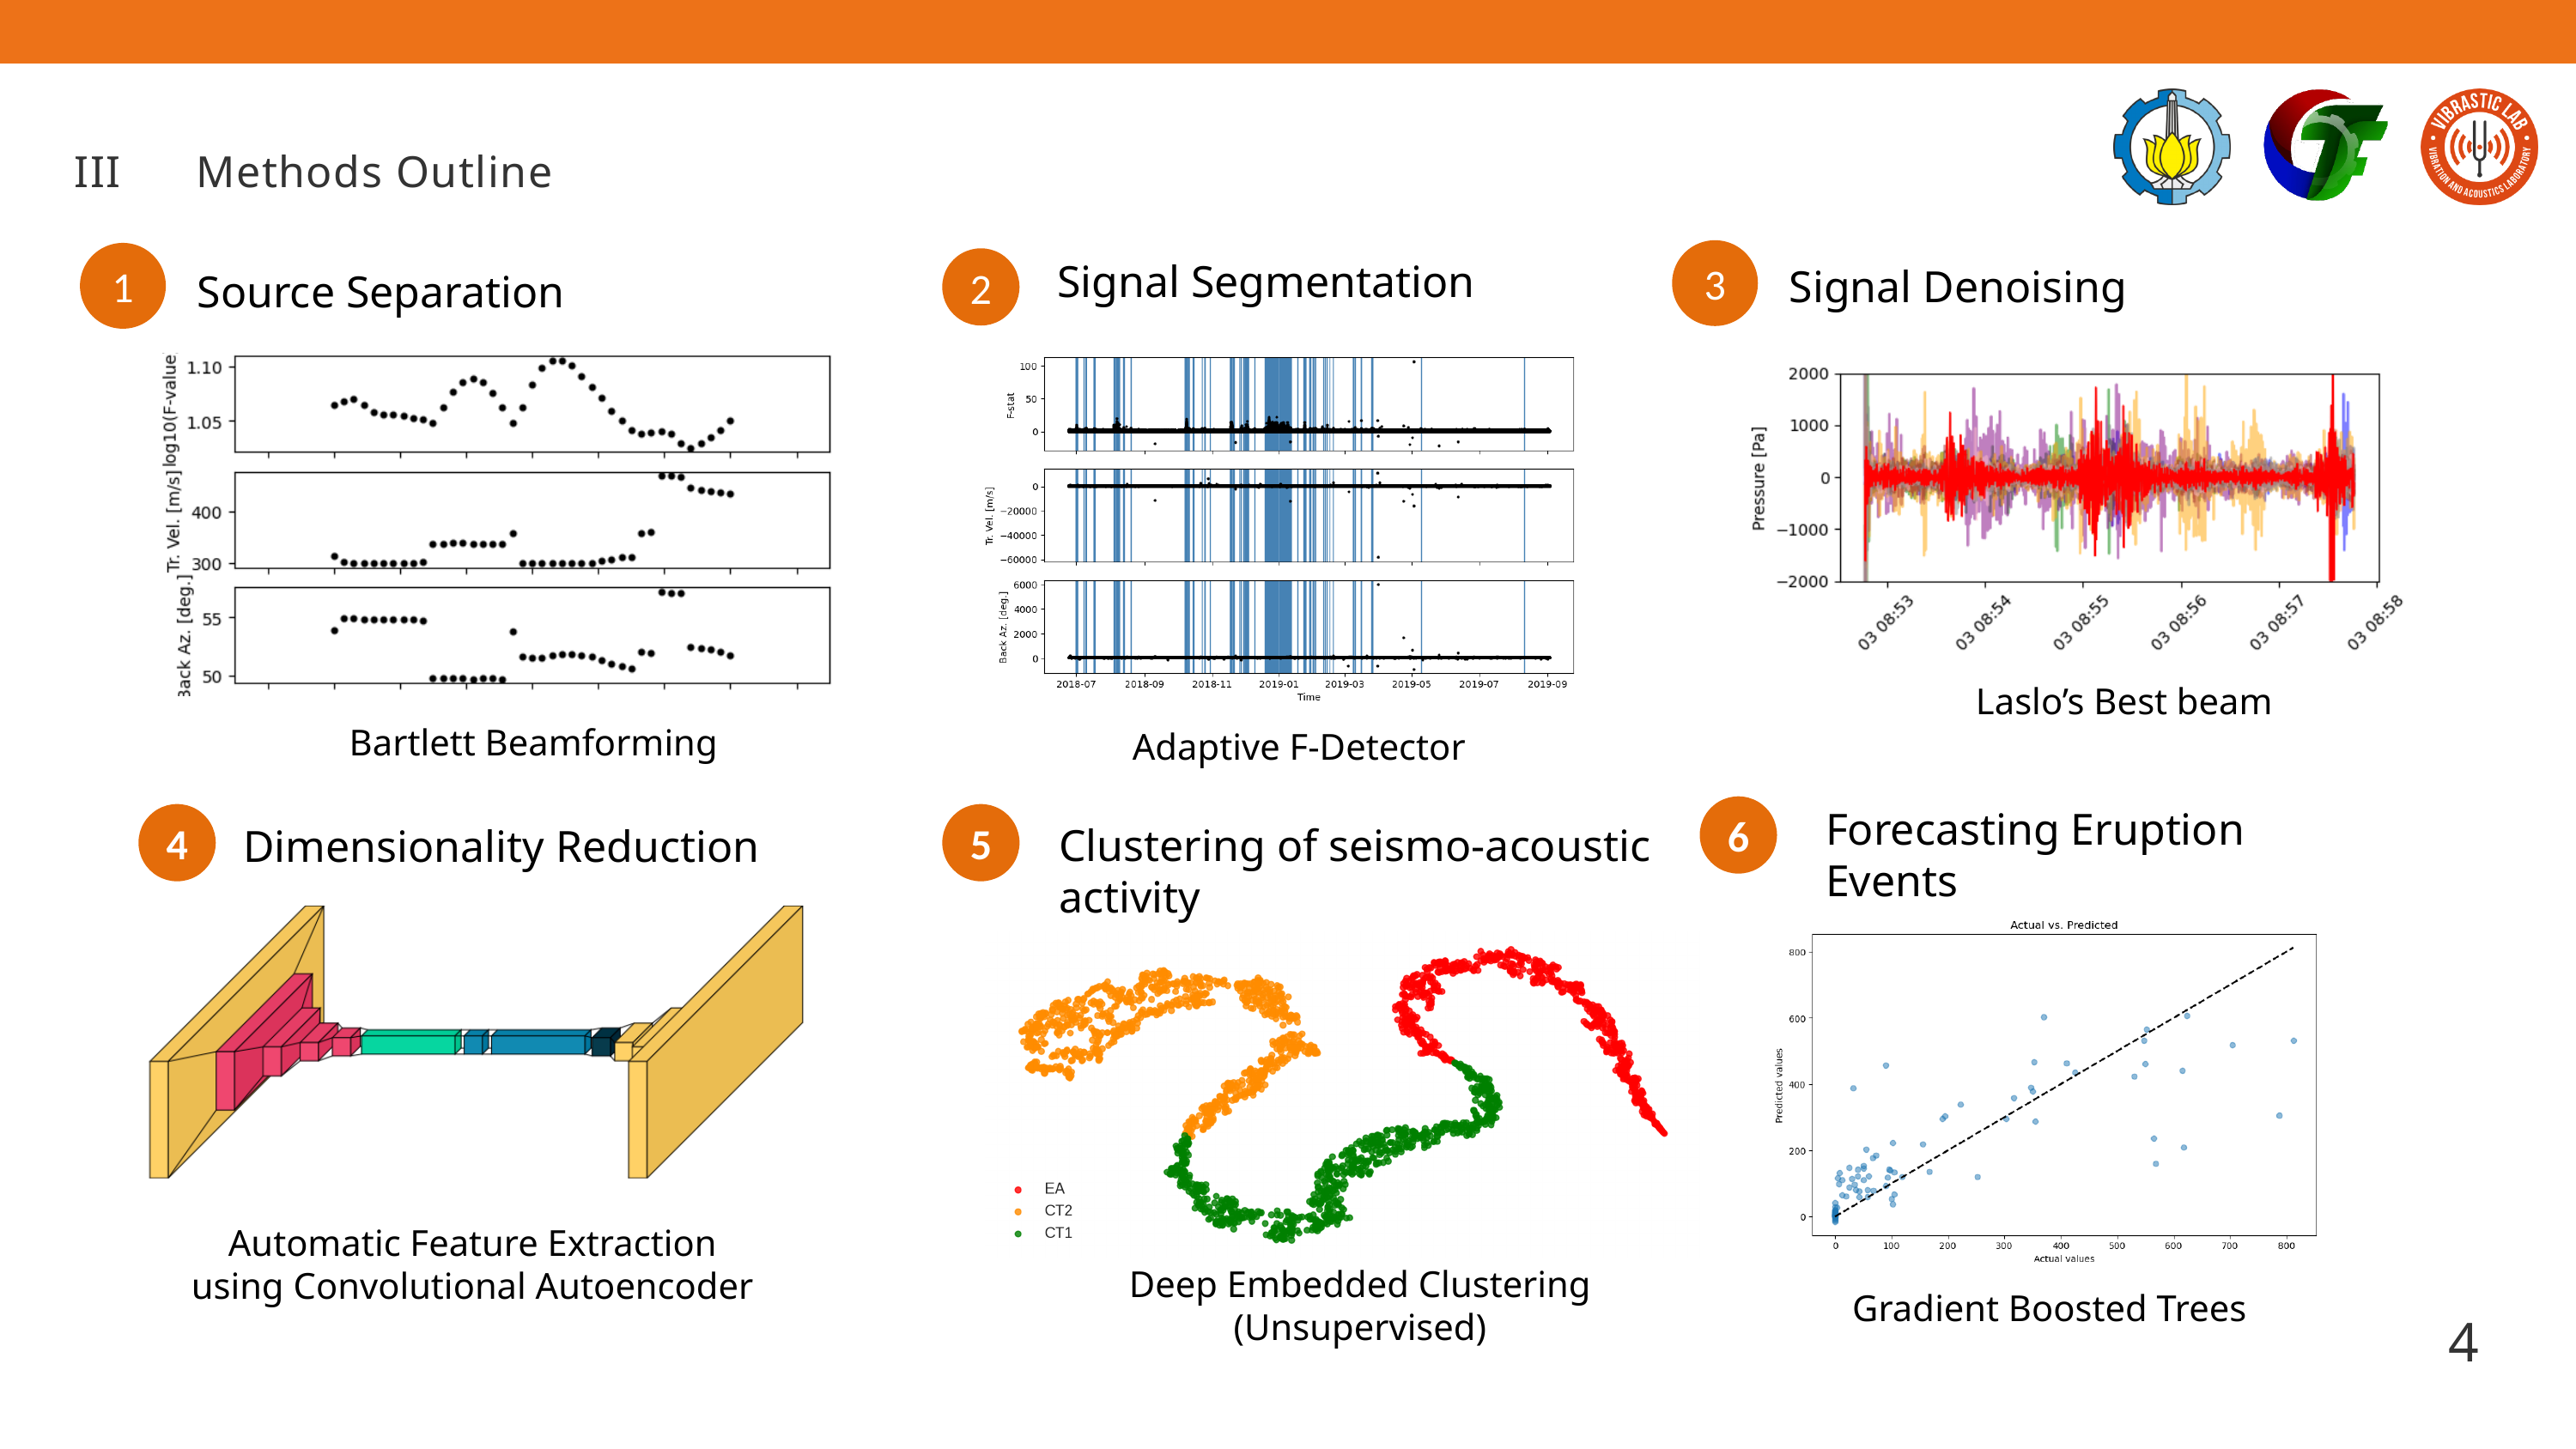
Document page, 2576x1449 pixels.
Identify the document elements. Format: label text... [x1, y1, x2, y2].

picture [1741, 355, 2419, 654]
text_box 2 [940, 246, 1022, 328]
text_box 6 [1698, 794, 1779, 876]
text_box Gradient Boosted Trees [1769, 1279, 2330, 1336]
text_box Source Separation [184, 258, 812, 324]
text_box Adaptive F-Detector [1018, 718, 1579, 774]
text_box 3 [1670, 238, 1760, 328]
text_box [0, 0, 2576, 64]
picture [141, 906, 812, 1184]
text_box 5 [940, 802, 1022, 883]
picture [985, 930, 1700, 1258]
text_box Automatic Feature Extraction using Convolutional Autoencoder [166, 1214, 780, 1313]
picture [1769, 914, 2323, 1270]
picture [2421, 88, 2538, 206]
text_box Laslo’s Best beam [1844, 672, 2404, 729]
text_box 1 [78, 240, 168, 331]
text_box Deep Embedded Clustering (Unsupervised) [1064, 1265, 1656, 1354]
text_box III [59, 144, 136, 197]
picture [151, 352, 841, 696]
text_box 4 [2383, 1286, 2480, 1373]
picture [978, 350, 1581, 709]
text_box Dimensionality Reduction [230, 813, 844, 877]
text_box Bartlett Beamforming [253, 713, 814, 770]
text_box Forecasting Eruption Events [1813, 796, 2315, 912]
text_box Methods Outline [196, 144, 1689, 197]
picture [2259, 84, 2388, 206]
text_box Clustering of seismo-acoustic activity [1046, 812, 1674, 929]
text_box 4 [137, 802, 218, 883]
text_box Signal Denoising [1777, 253, 2404, 318]
picture [2113, 88, 2231, 206]
text_box Signal Segmentation [1044, 248, 1557, 312]
